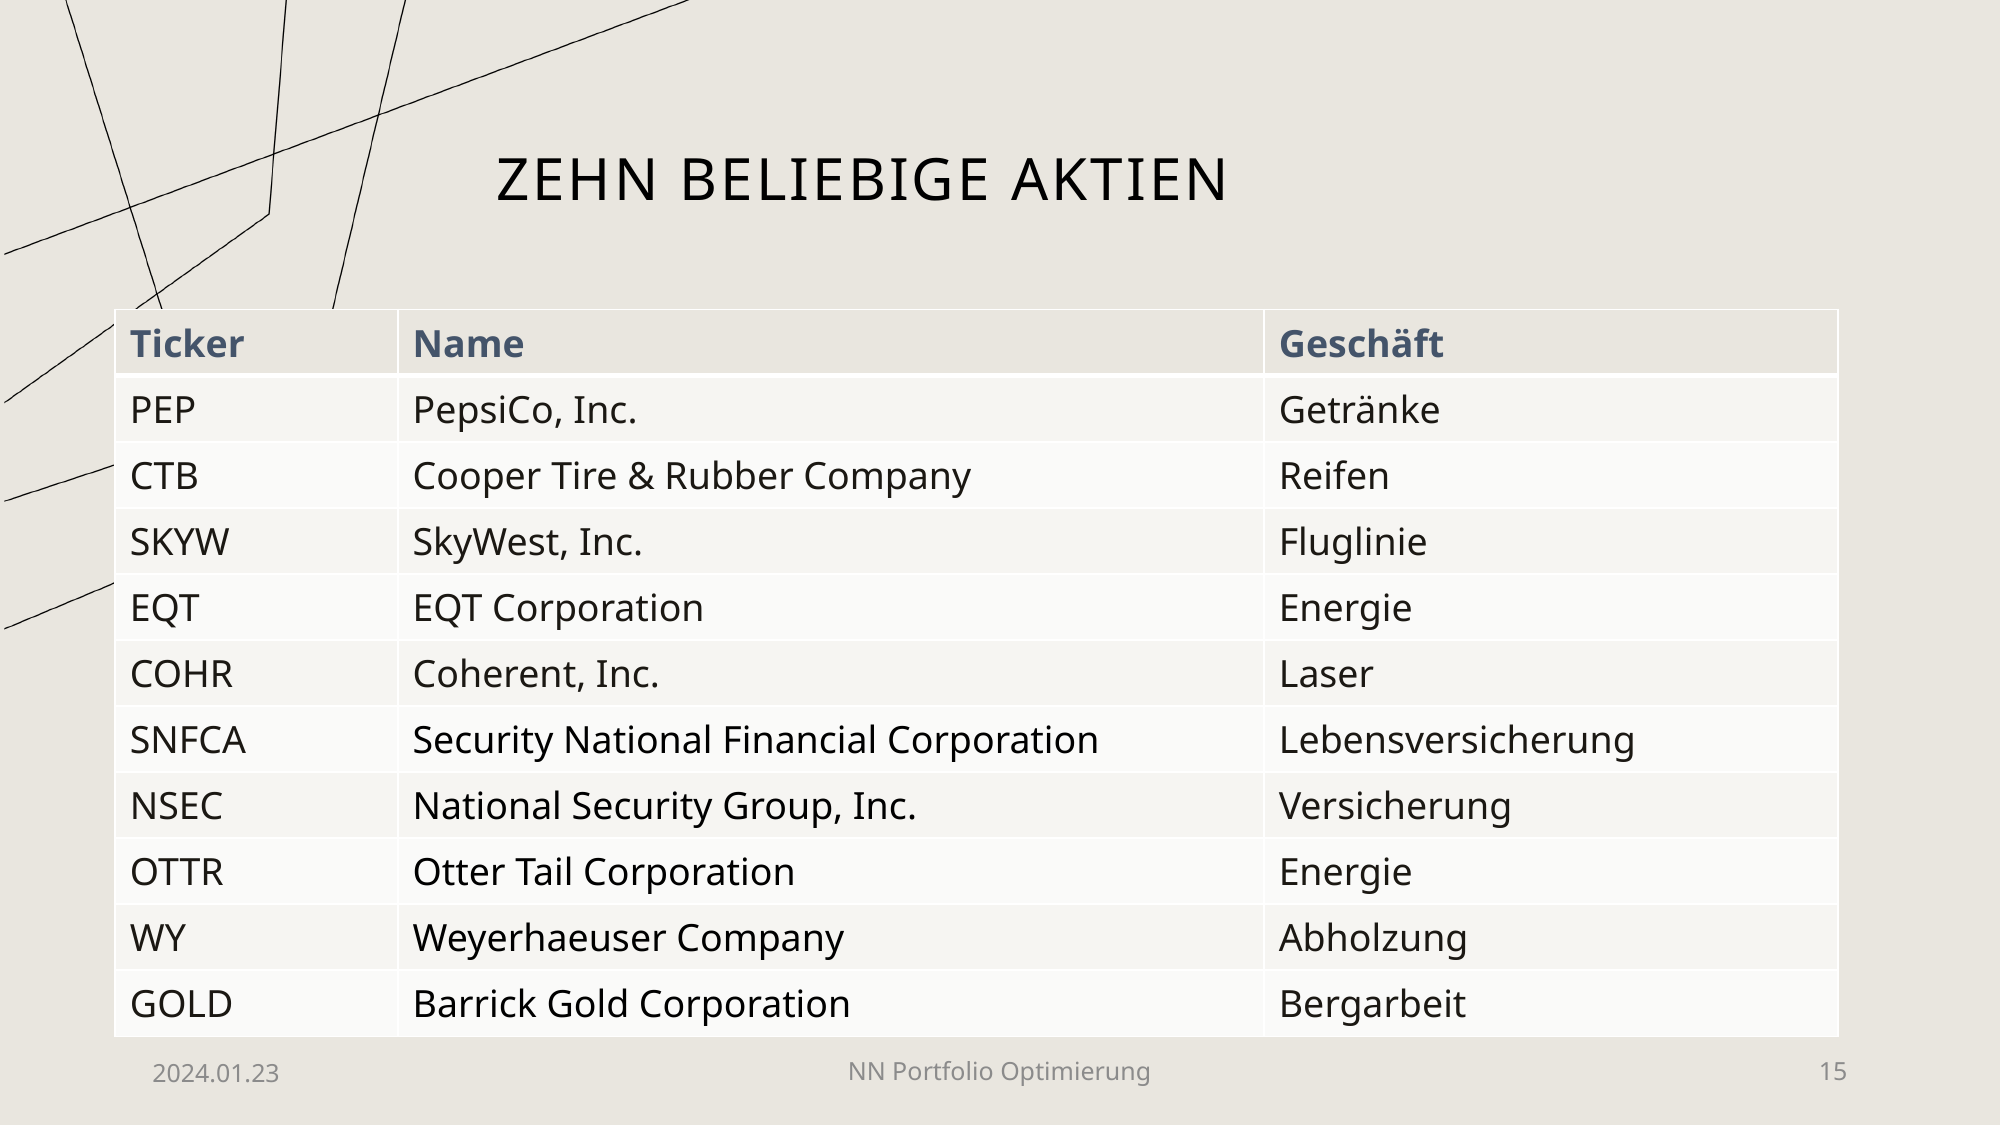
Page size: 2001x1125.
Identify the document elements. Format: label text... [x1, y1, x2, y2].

slide_number 15 [1412, 1042, 1863, 1103]
table_cell SKYW [116, 509, 397, 573]
table_cell WY [116, 905, 397, 969]
table_cell Coherent, Inc. [399, 641, 1263, 705]
picture [4, 0, 721, 642]
table_cell Weyerhaeuser Company [399, 905, 1263, 969]
table_cell EQT [116, 575, 397, 639]
table_cell GOLD [116, 971, 397, 1036]
table_cell OTTR [116, 839, 397, 903]
table_cell SNFCA [116, 707, 397, 771]
table_cell Versicherung [1265, 773, 1837, 837]
table_cell PepsiCo, Inc. [399, 378, 1263, 441]
table_cell Barrick Gold Corporation [399, 971, 1263, 1036]
table_header Geschäft [1265, 310, 1837, 373]
title Zehn Beliebige Aktien [481, 72, 1863, 290]
table_cell Abholzung [1265, 905, 1837, 969]
table_cell Cooper Tire & Rubber Company [399, 443, 1263, 507]
table_header Ticker [116, 310, 397, 373]
footer NN Portfolio Optimierung [662, 1042, 1338, 1103]
table_cell Reifen [1265, 443, 1837, 507]
table_cell SkyWest, Inc. [399, 509, 1263, 573]
table_cell Otter Tail Corporation [399, 839, 1263, 903]
table_cell Bergarbeit [1265, 971, 1837, 1036]
table_cell CTB [116, 443, 397, 507]
table_cell PEP [116, 378, 397, 441]
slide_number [137, 1042, 588, 1103]
table_cell Laser [1265, 641, 1837, 705]
table_cell Getränke [1265, 378, 1837, 441]
table_cell Lebensversicherung [1265, 707, 1837, 771]
table_cell Energie [1265, 839, 1837, 903]
table_header Name [399, 310, 1263, 373]
table_cell COHR [116, 641, 397, 705]
table_cell National Security Group, Inc. [399, 773, 1263, 837]
table_cell Fluglinie [1265, 509, 1837, 573]
table_cell Energie [1265, 575, 1837, 639]
table_cell Security National Financial Corporation [399, 707, 1263, 771]
table_cell NSEC [116, 773, 397, 837]
table_cell EQT Corporation [399, 575, 1263, 639]
